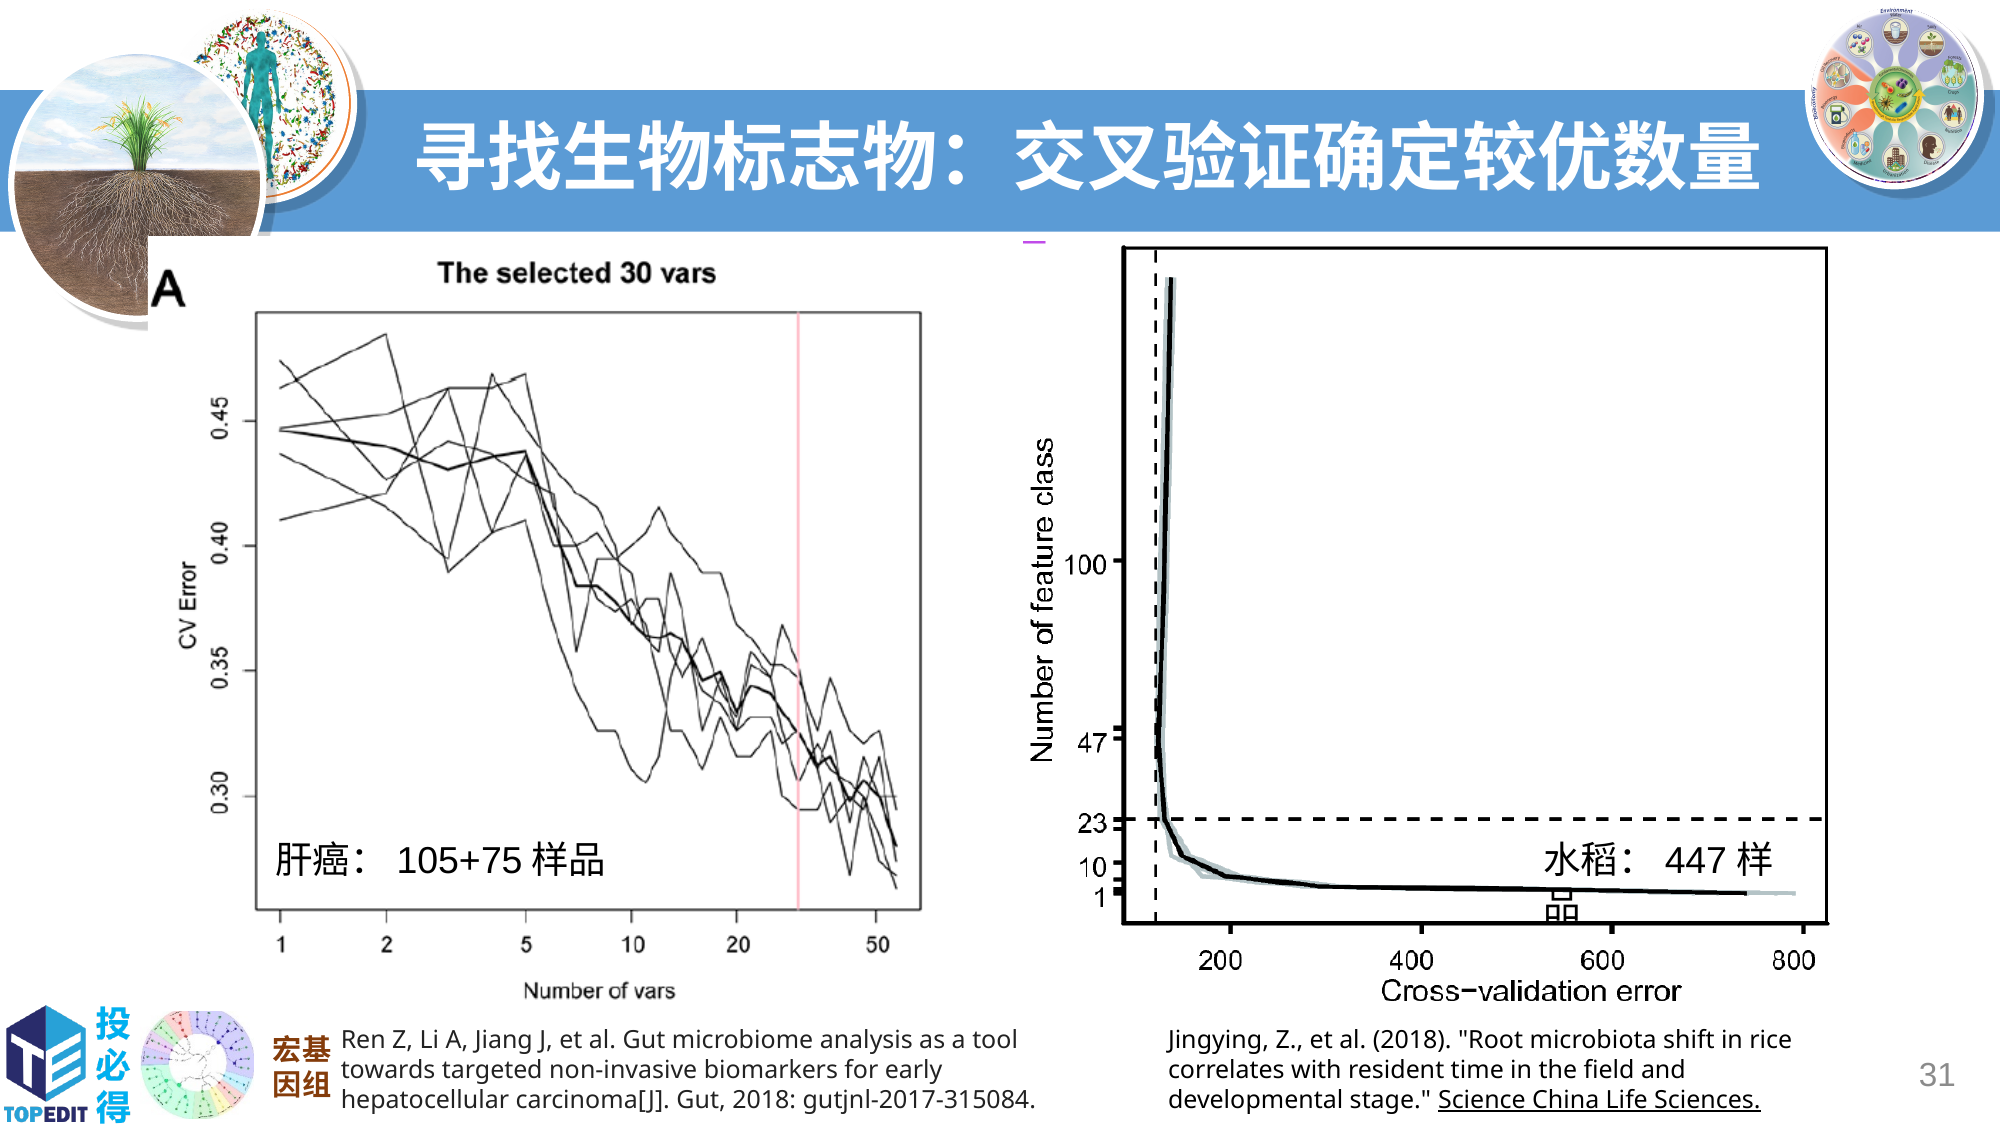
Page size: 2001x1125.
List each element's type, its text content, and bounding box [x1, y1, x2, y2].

picture [1023, 241, 1838, 1011]
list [147, 236, 962, 1011]
text_box Ren Z, Li A, Jiang J, et al. Gut microbiome analysis as a tool towards targeted non-invasive biomarkers for early hepatocellular carcinoma[J]. Gut, 2018: gutjnl-2017-315084. [325, 1016, 1076, 1121]
title 寻找生物标志物：交叉验证确定较优数量 [321, 72, 1853, 248]
picture [180, 8, 344, 196]
picture [0, 990, 254, 1125]
footer 31 [1894, 1042, 1981, 1103]
picture [15, 55, 260, 315]
picture [1813, 7, 1977, 183]
text_box Jingying, Z., et al. (2018). "Root microbiota shift in rice correlates with resident time in the field and developmental stage." Science China Life Sciences. [1153, 1016, 1853, 1121]
